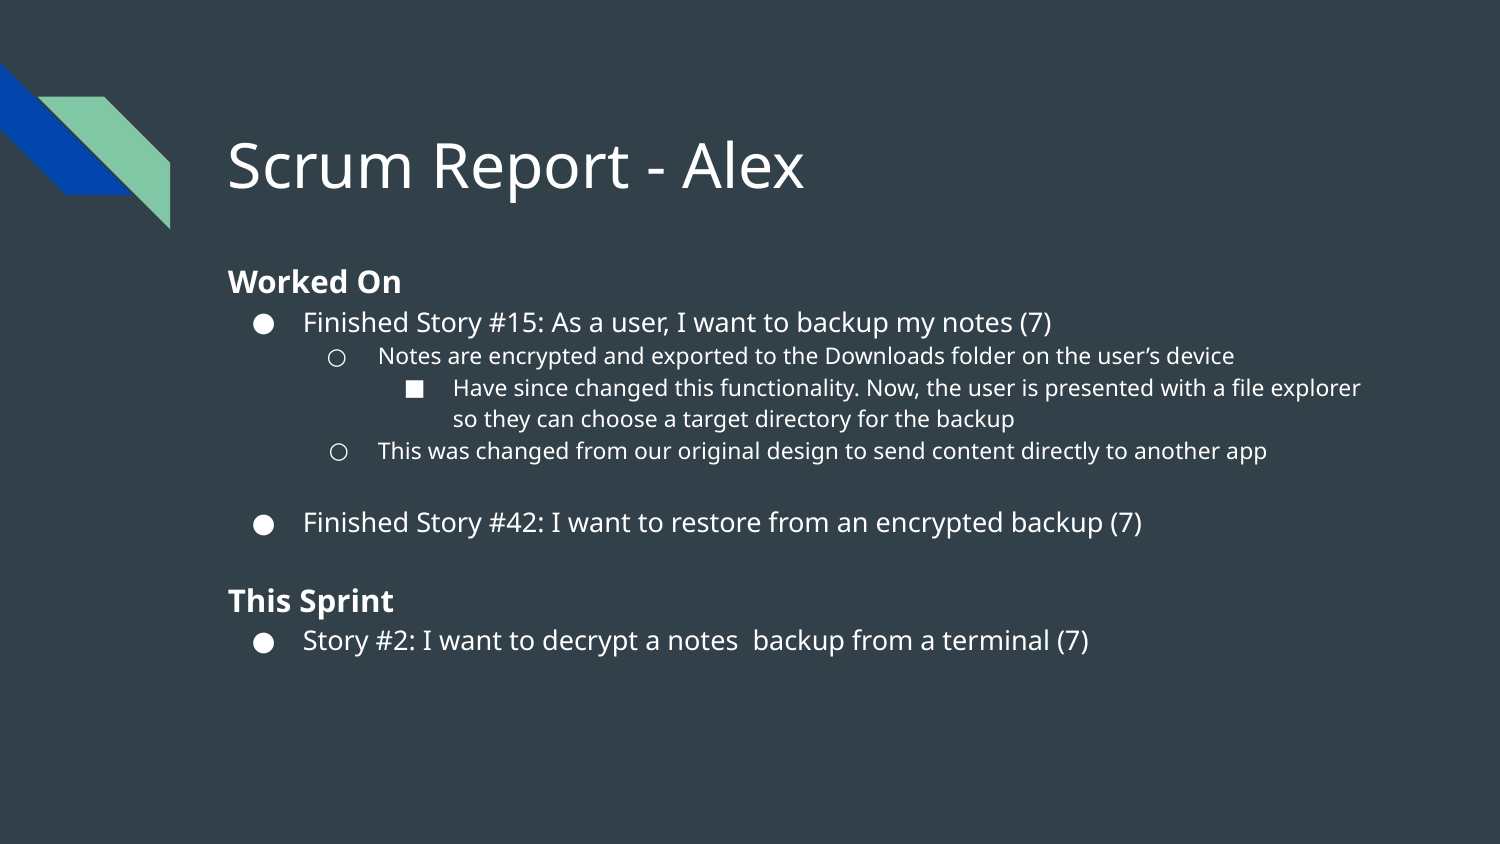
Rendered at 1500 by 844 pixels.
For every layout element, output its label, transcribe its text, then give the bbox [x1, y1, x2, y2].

title Scrum Report - Alex [212, 111, 975, 215]
list Worked On Finished Story #15: As a user, I want to backup my notes (7) Notes are encrypted and exported to the Downloads folder on the user’s device Have since changed this functionality. Now, the user is presented with a file explorer so they can choose a target directory for the backup This was changed from our original design to send content directly to another app Finished Story #42: I want to restore from an encrypted backup (7) This Sprint Story #2: I want to decrypt a notes backup from a terminal (7) [212, 242, 1395, 792]
